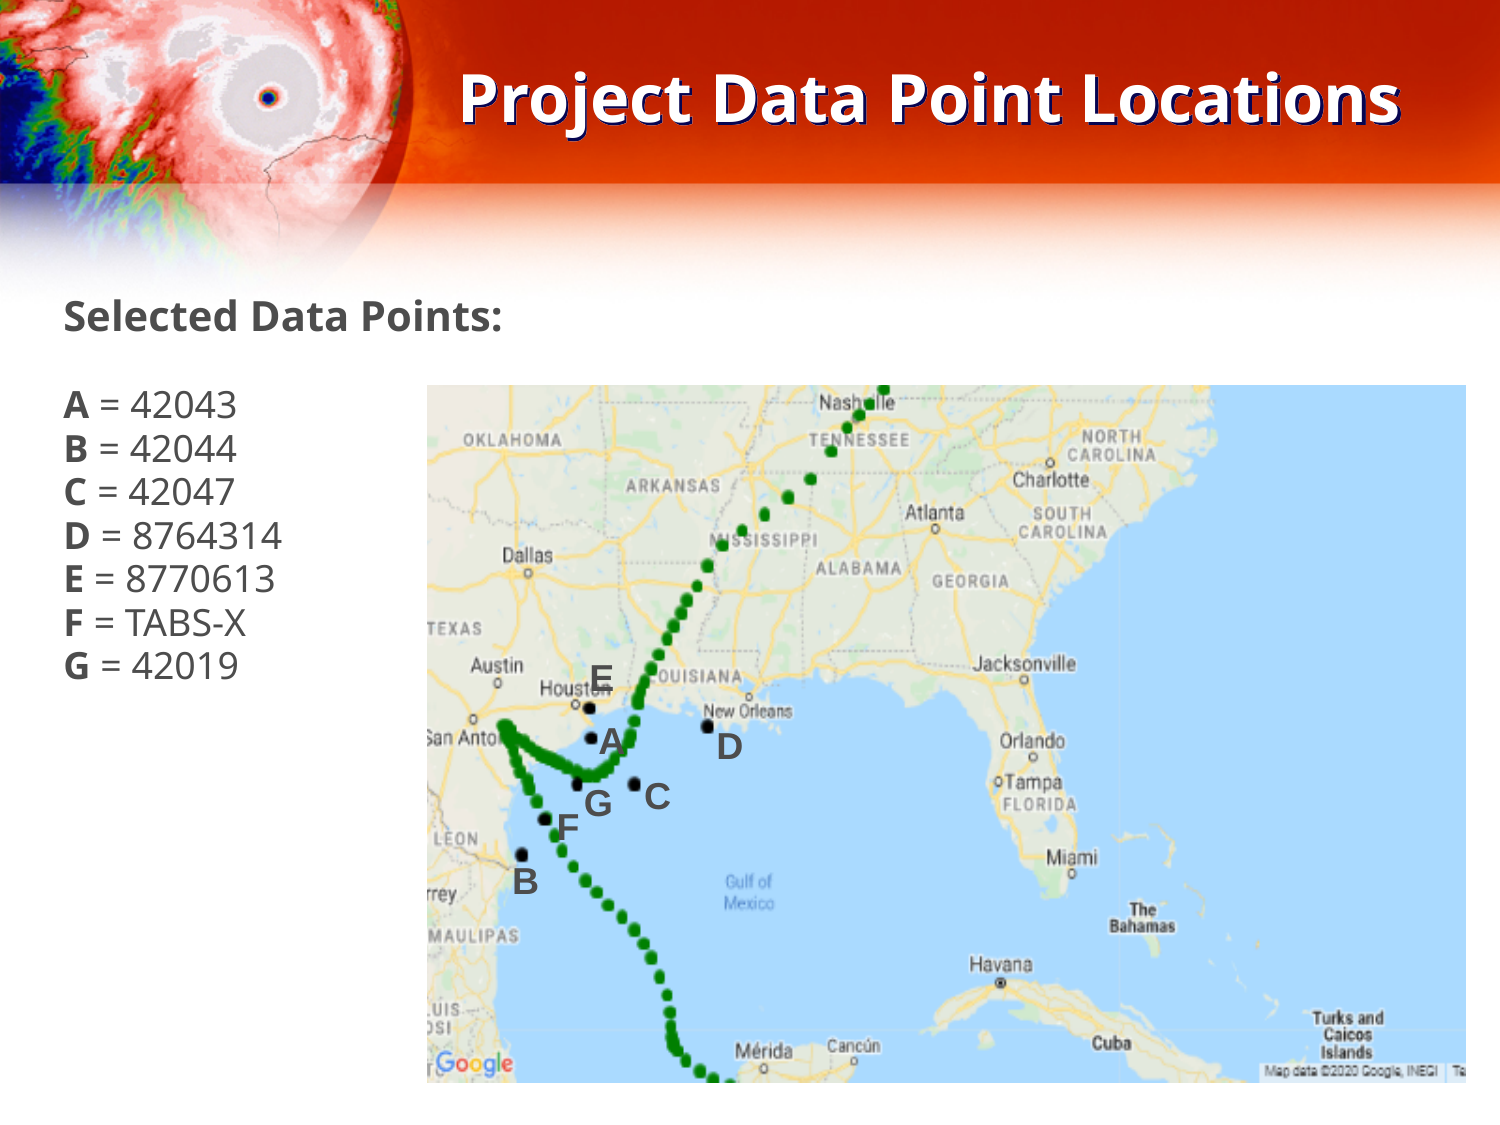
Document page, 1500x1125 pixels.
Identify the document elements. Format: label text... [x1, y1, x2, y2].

title Project Data Point Locations [442, 42, 1450, 150]
list Selected Data Points: A = 42043 B = 42044 C = 42047 D = 8764314 E = 8770613 F = TABS-X G = 42019 [48, 291, 1291, 426]
picture [0, 0, 1500, 1125]
